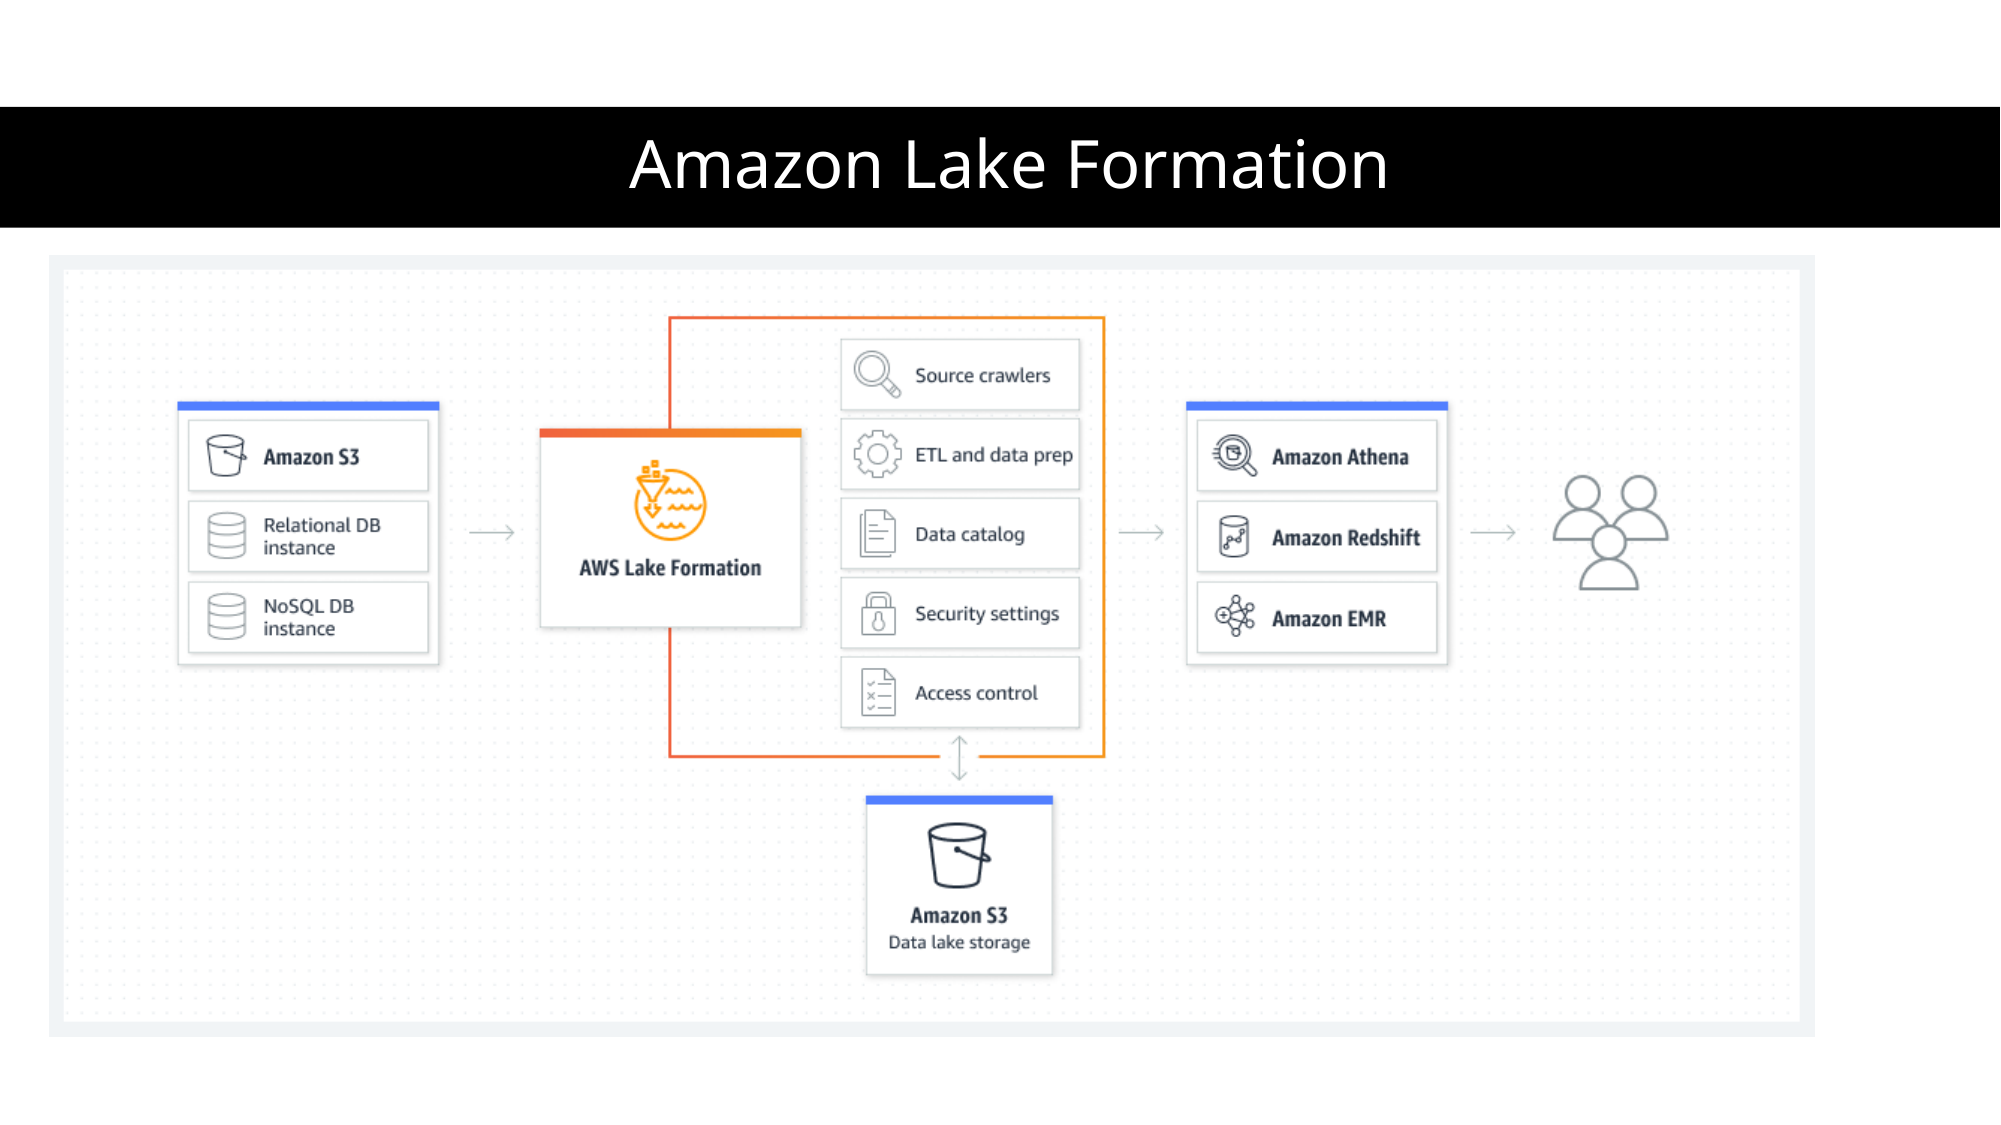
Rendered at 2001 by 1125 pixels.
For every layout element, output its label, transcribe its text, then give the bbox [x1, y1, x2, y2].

title Amazon Lake Formation [91, 105, 1931, 228]
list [49, 255, 1815, 1037]
text_box [0, 106, 2000, 229]
